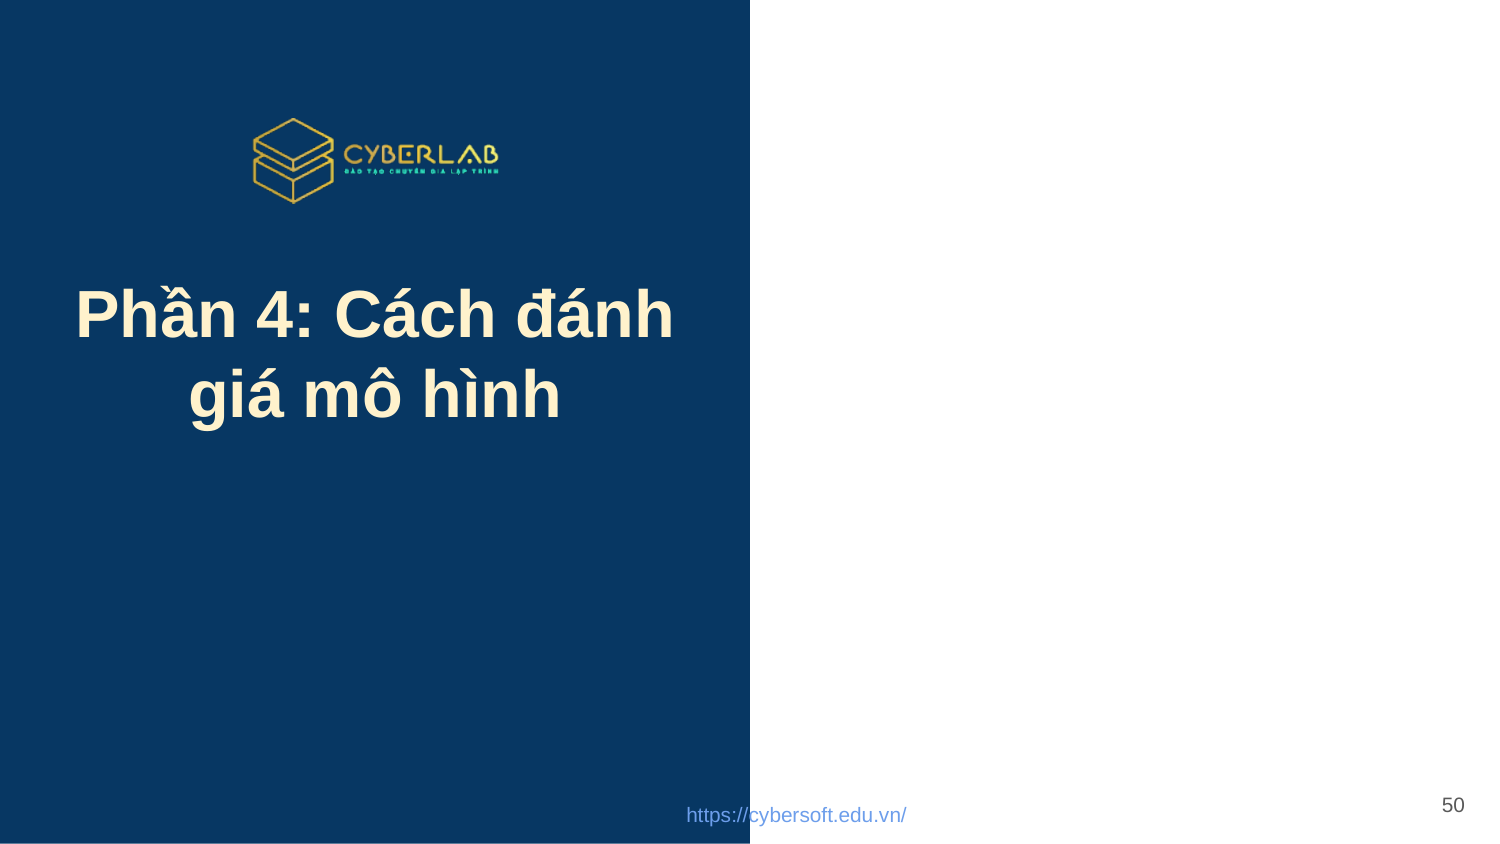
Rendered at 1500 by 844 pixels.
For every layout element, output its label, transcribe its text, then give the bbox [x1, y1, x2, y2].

picture [239, 118, 511, 202]
title Phần 4: Cách đánh giá mô hình [43, 202, 708, 446]
slide_number 50 [1389, 782, 1480, 830]
